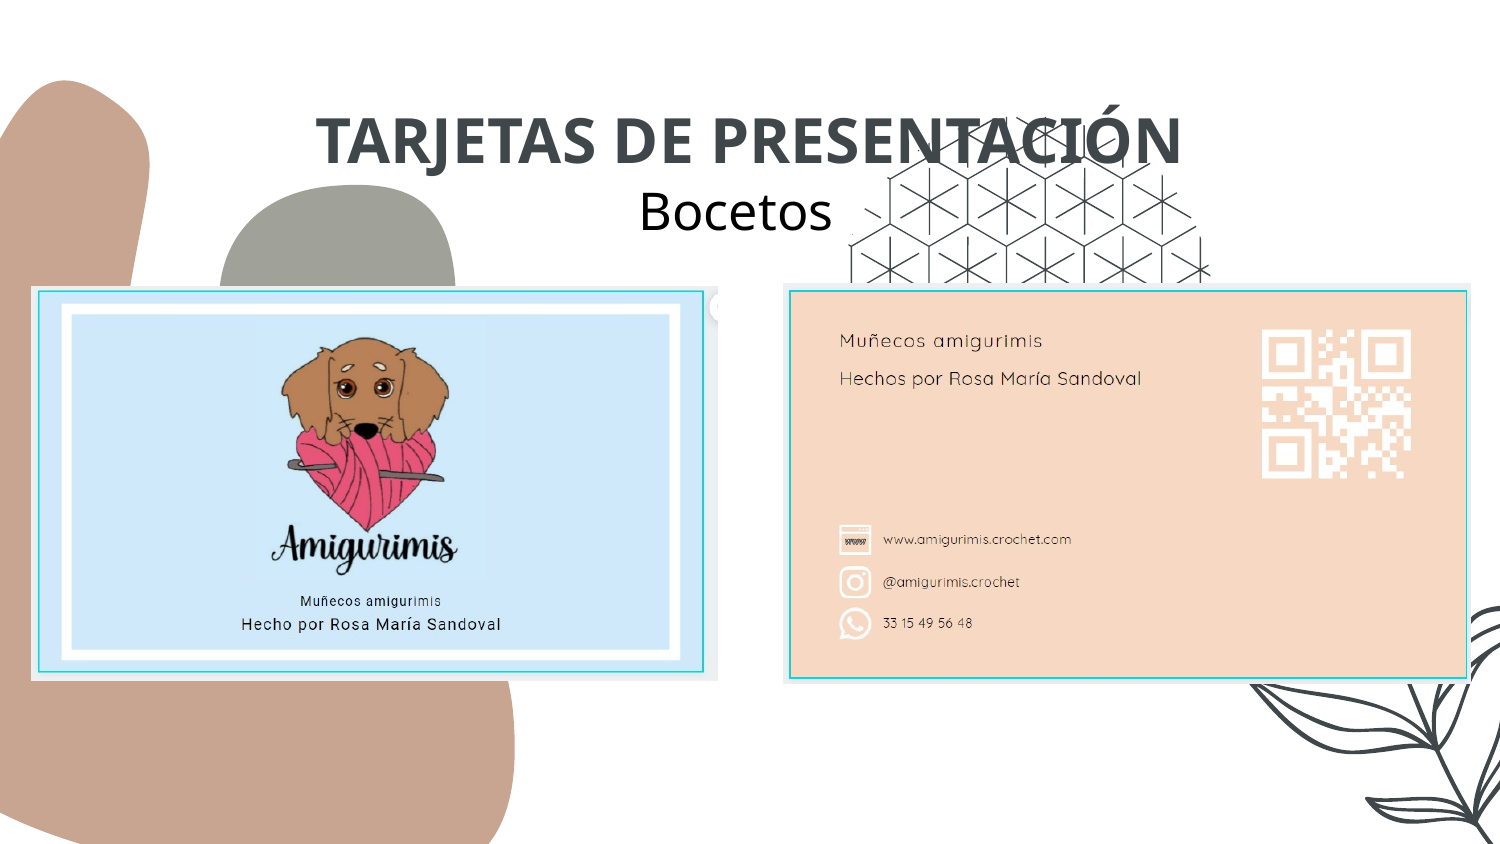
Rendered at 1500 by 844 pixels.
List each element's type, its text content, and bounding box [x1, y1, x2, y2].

picture [783, 283, 1471, 684]
picture [30, 286, 719, 681]
title TARJETAS DE PRESENTACIÓN [116, 85, 1383, 175]
text_box Bocetos [552, 163, 920, 256]
